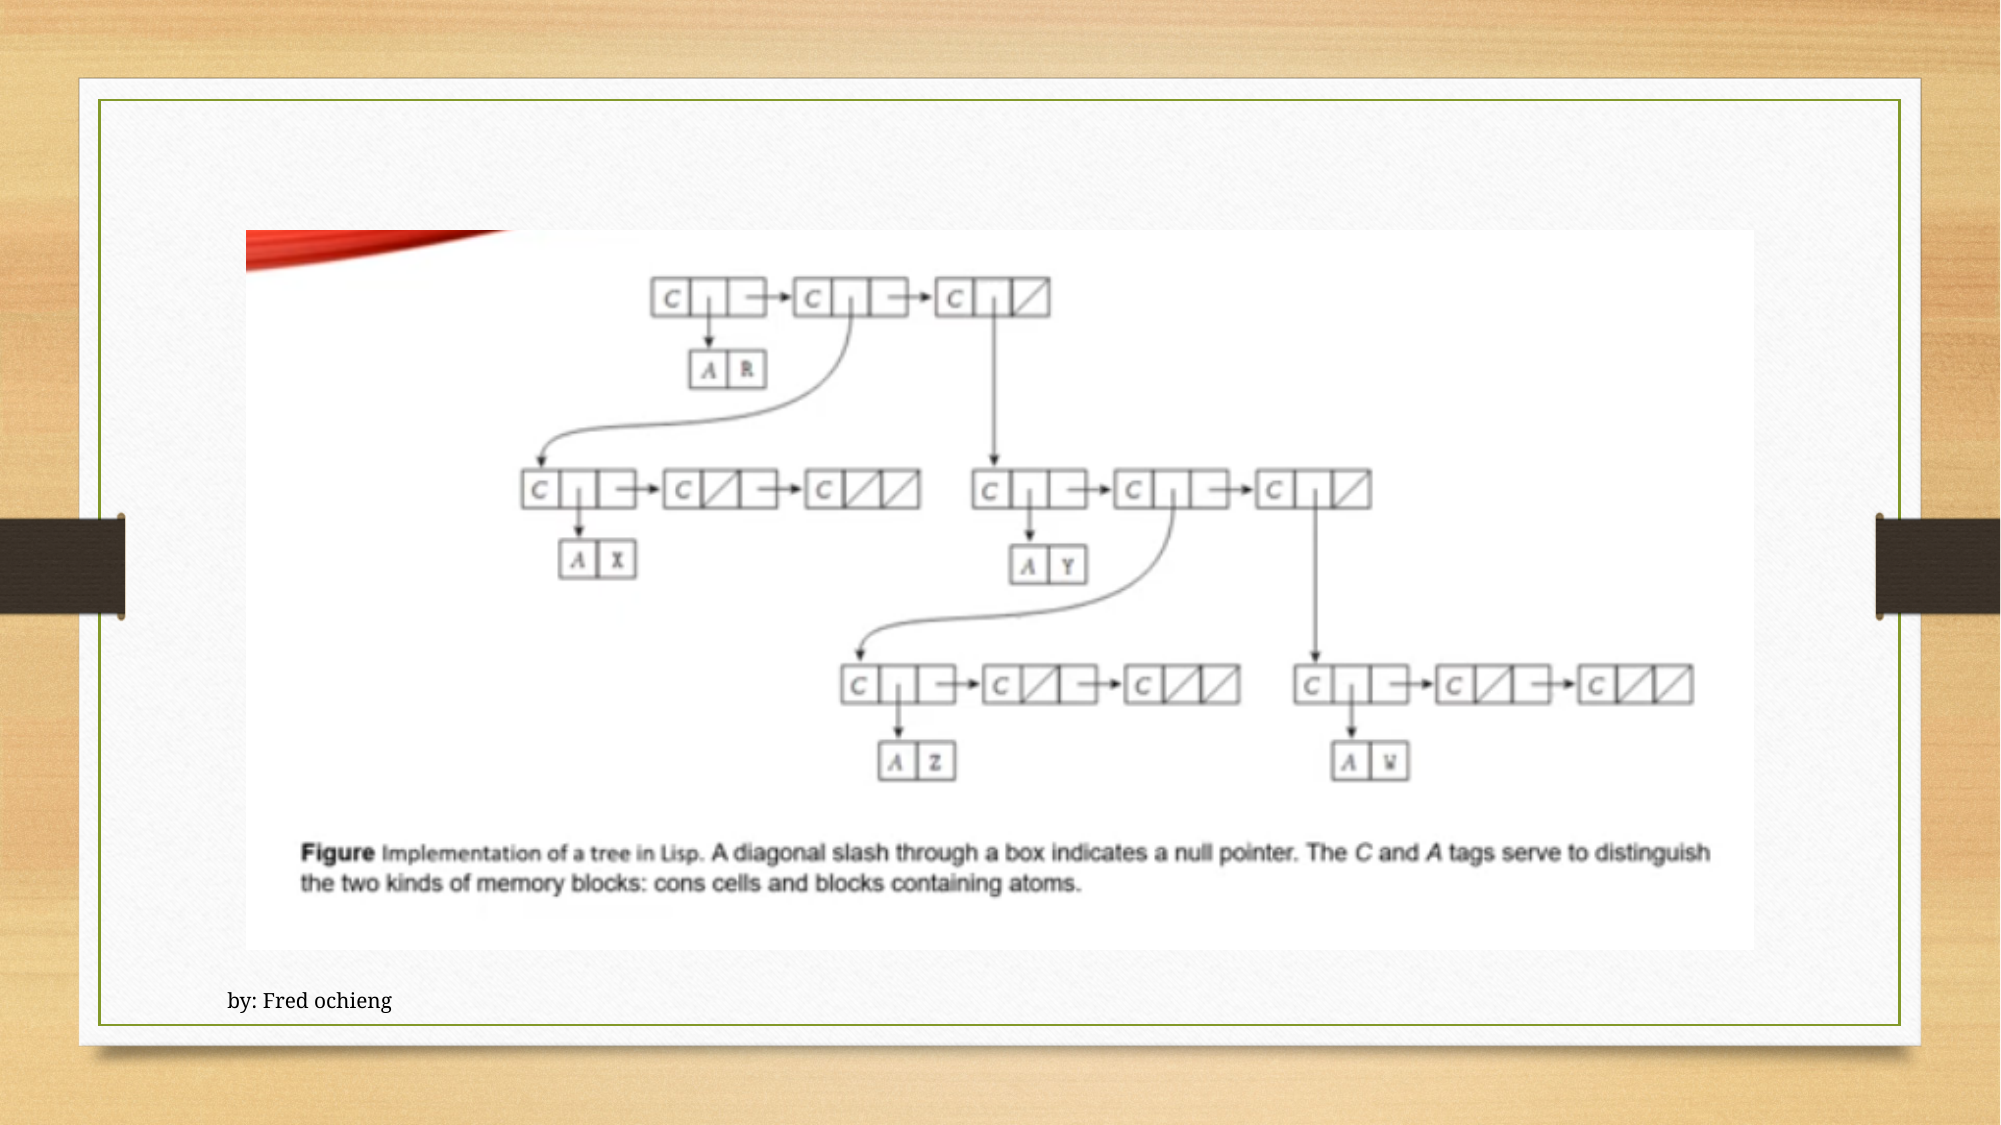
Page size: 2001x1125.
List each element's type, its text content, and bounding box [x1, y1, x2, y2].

footer by: Fred ochieng [212, 979, 1411, 1025]
picture [0, 0, 2001, 1125]
